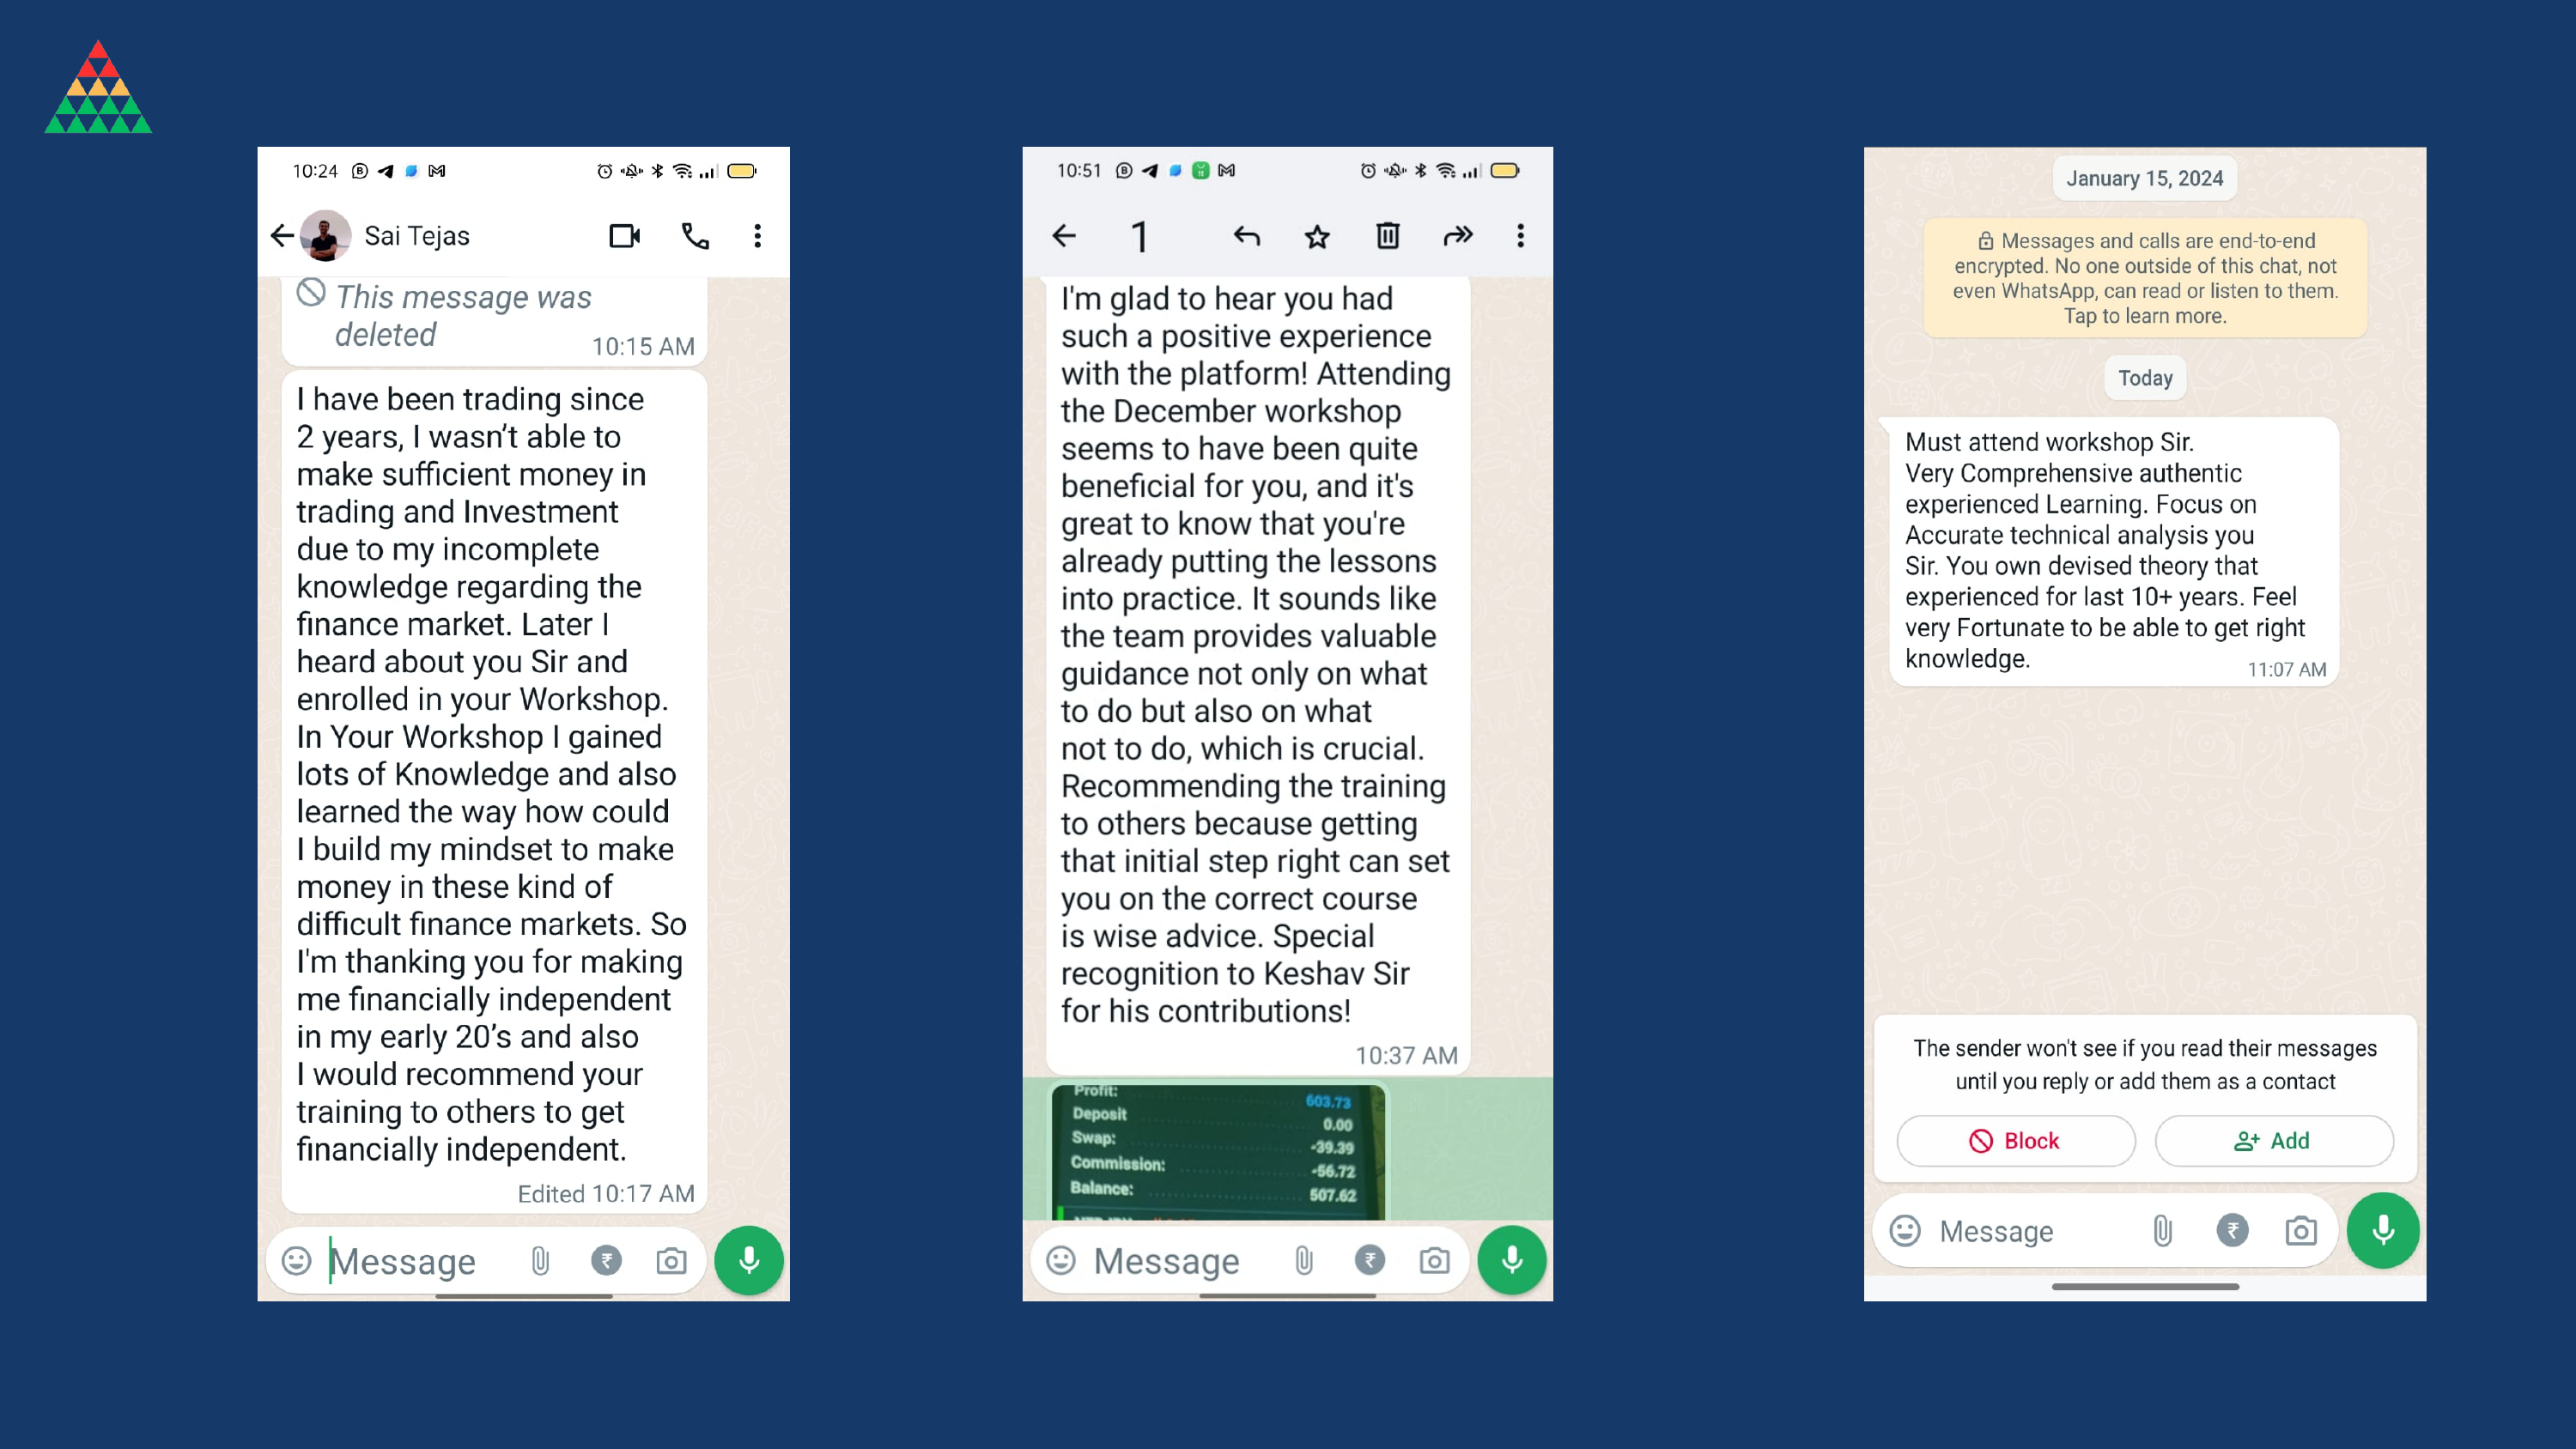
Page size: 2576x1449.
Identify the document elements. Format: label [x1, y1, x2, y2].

picture [257, 147, 790, 1301]
picture [1864, 147, 2427, 1301]
picture [1023, 147, 1553, 1301]
text_box [0, 0, 223, 234]
